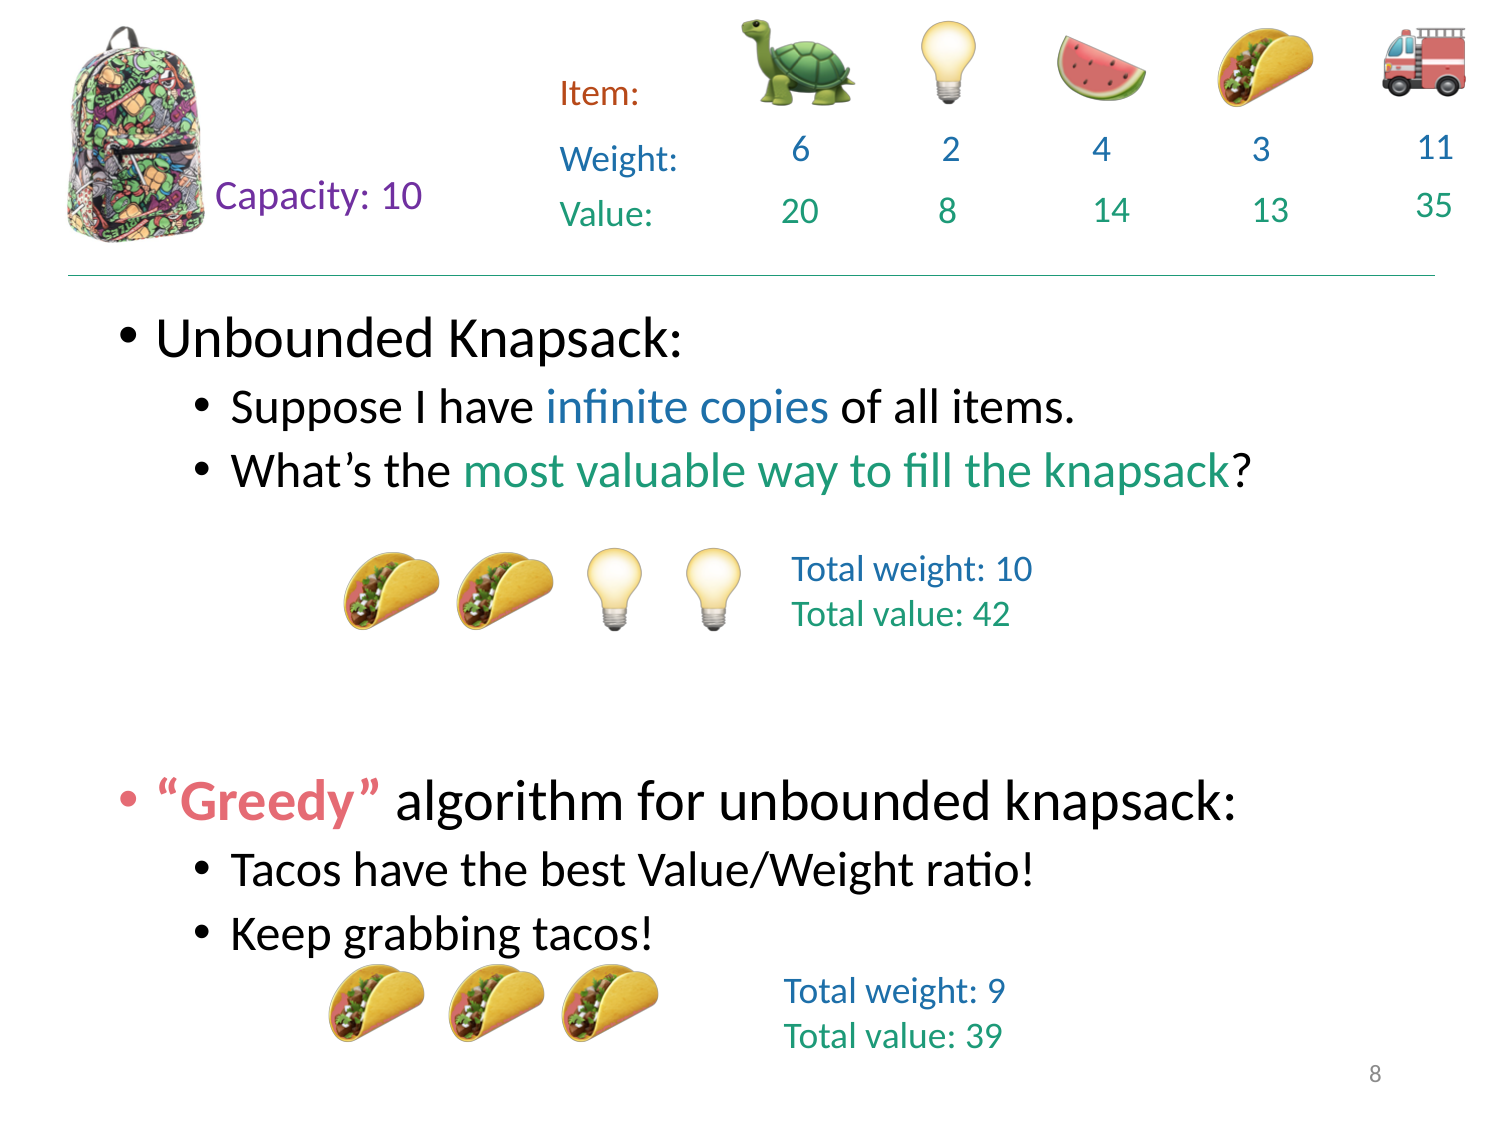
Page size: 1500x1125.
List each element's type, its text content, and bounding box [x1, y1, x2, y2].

picture [343, 546, 440, 634]
text_box Total weight: 9 Total value: 39 [768, 958, 1344, 1064]
picture [561, 958, 659, 1046]
picture [328, 958, 425, 1046]
list Unbounded Knapsack: Suppose I have infinite copies of all items. What’s the most valuable way to fill the knapsack? “Greedy” algorithm for unbounded knapsack: Tacos have the best Value/Weight ratio! Keep grabbing tacos! [103, 299, 1397, 1014]
picture [19, 18, 252, 251]
slide_number 8 [1059, 1042, 1397, 1103]
text_box Total weight: 10 Total value: 42 [776, 536, 1352, 642]
picture [456, 546, 554, 634]
picture [666, 546, 761, 633]
picture [567, 546, 662, 633]
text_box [544, 0, 1472, 243]
picture [448, 958, 545, 1046]
text_box Capacity: 10 [252, 160, 520, 225]
